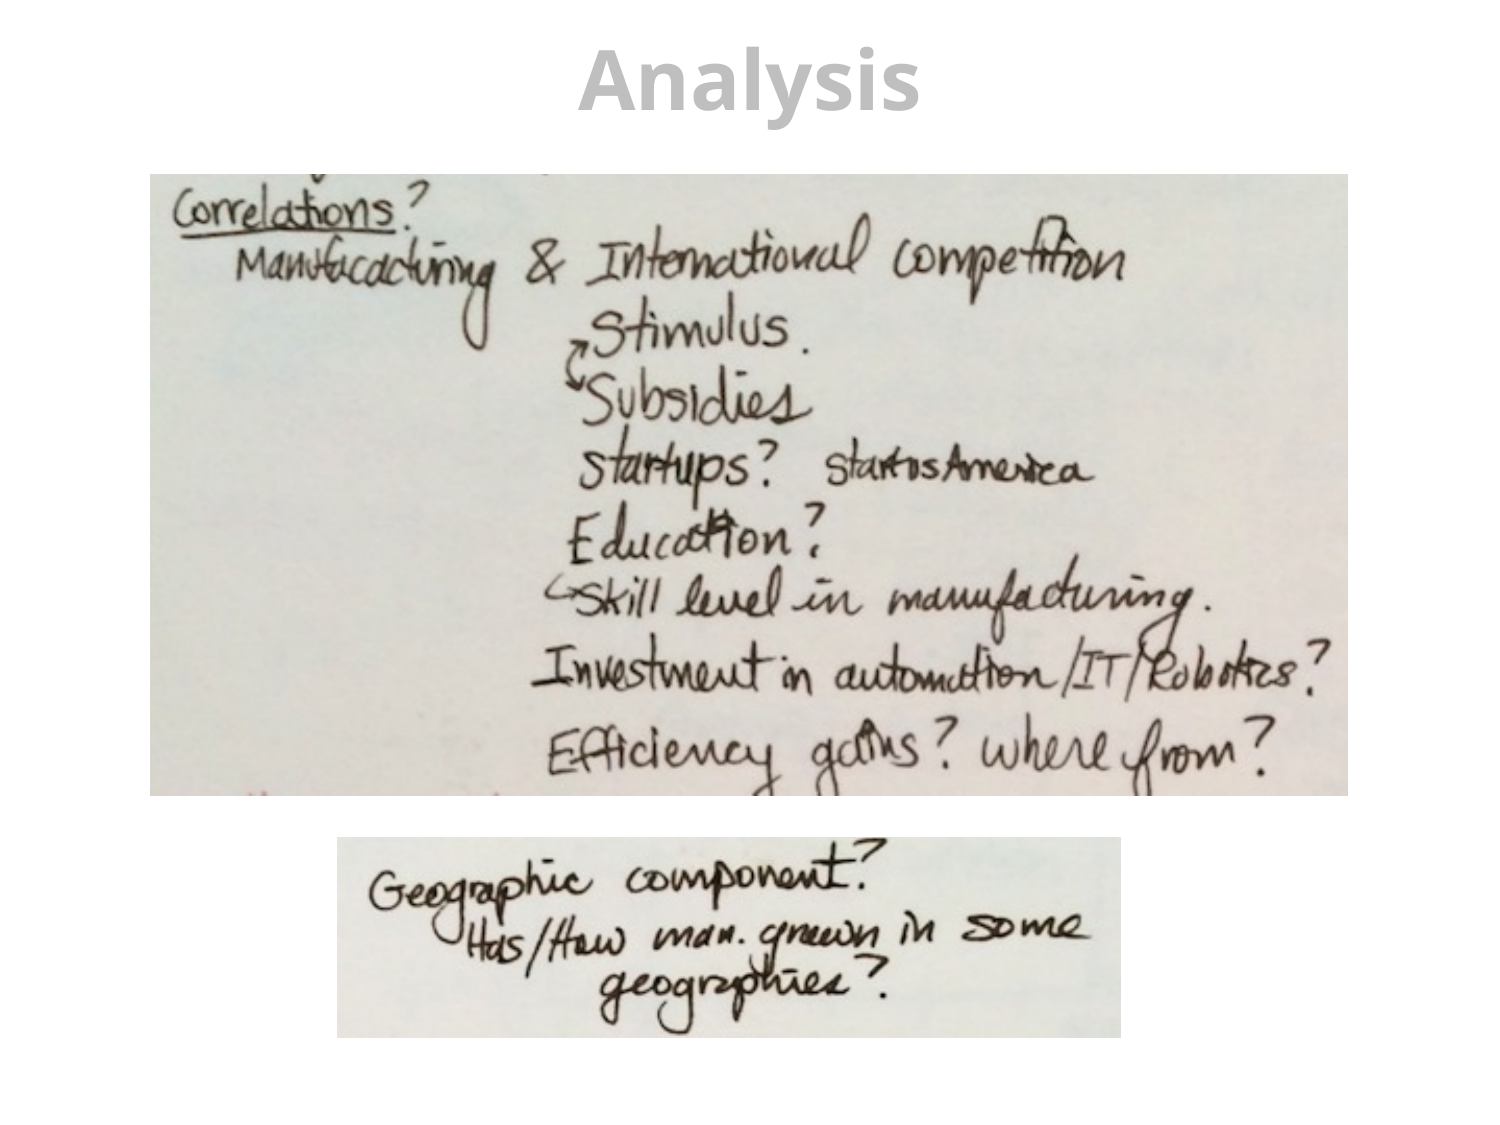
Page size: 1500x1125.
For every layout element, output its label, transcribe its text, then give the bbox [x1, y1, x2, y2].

picture [337, 837, 1121, 1038]
title Analysis [75, 15, 1425, 138]
picture [149, 174, 1349, 797]
